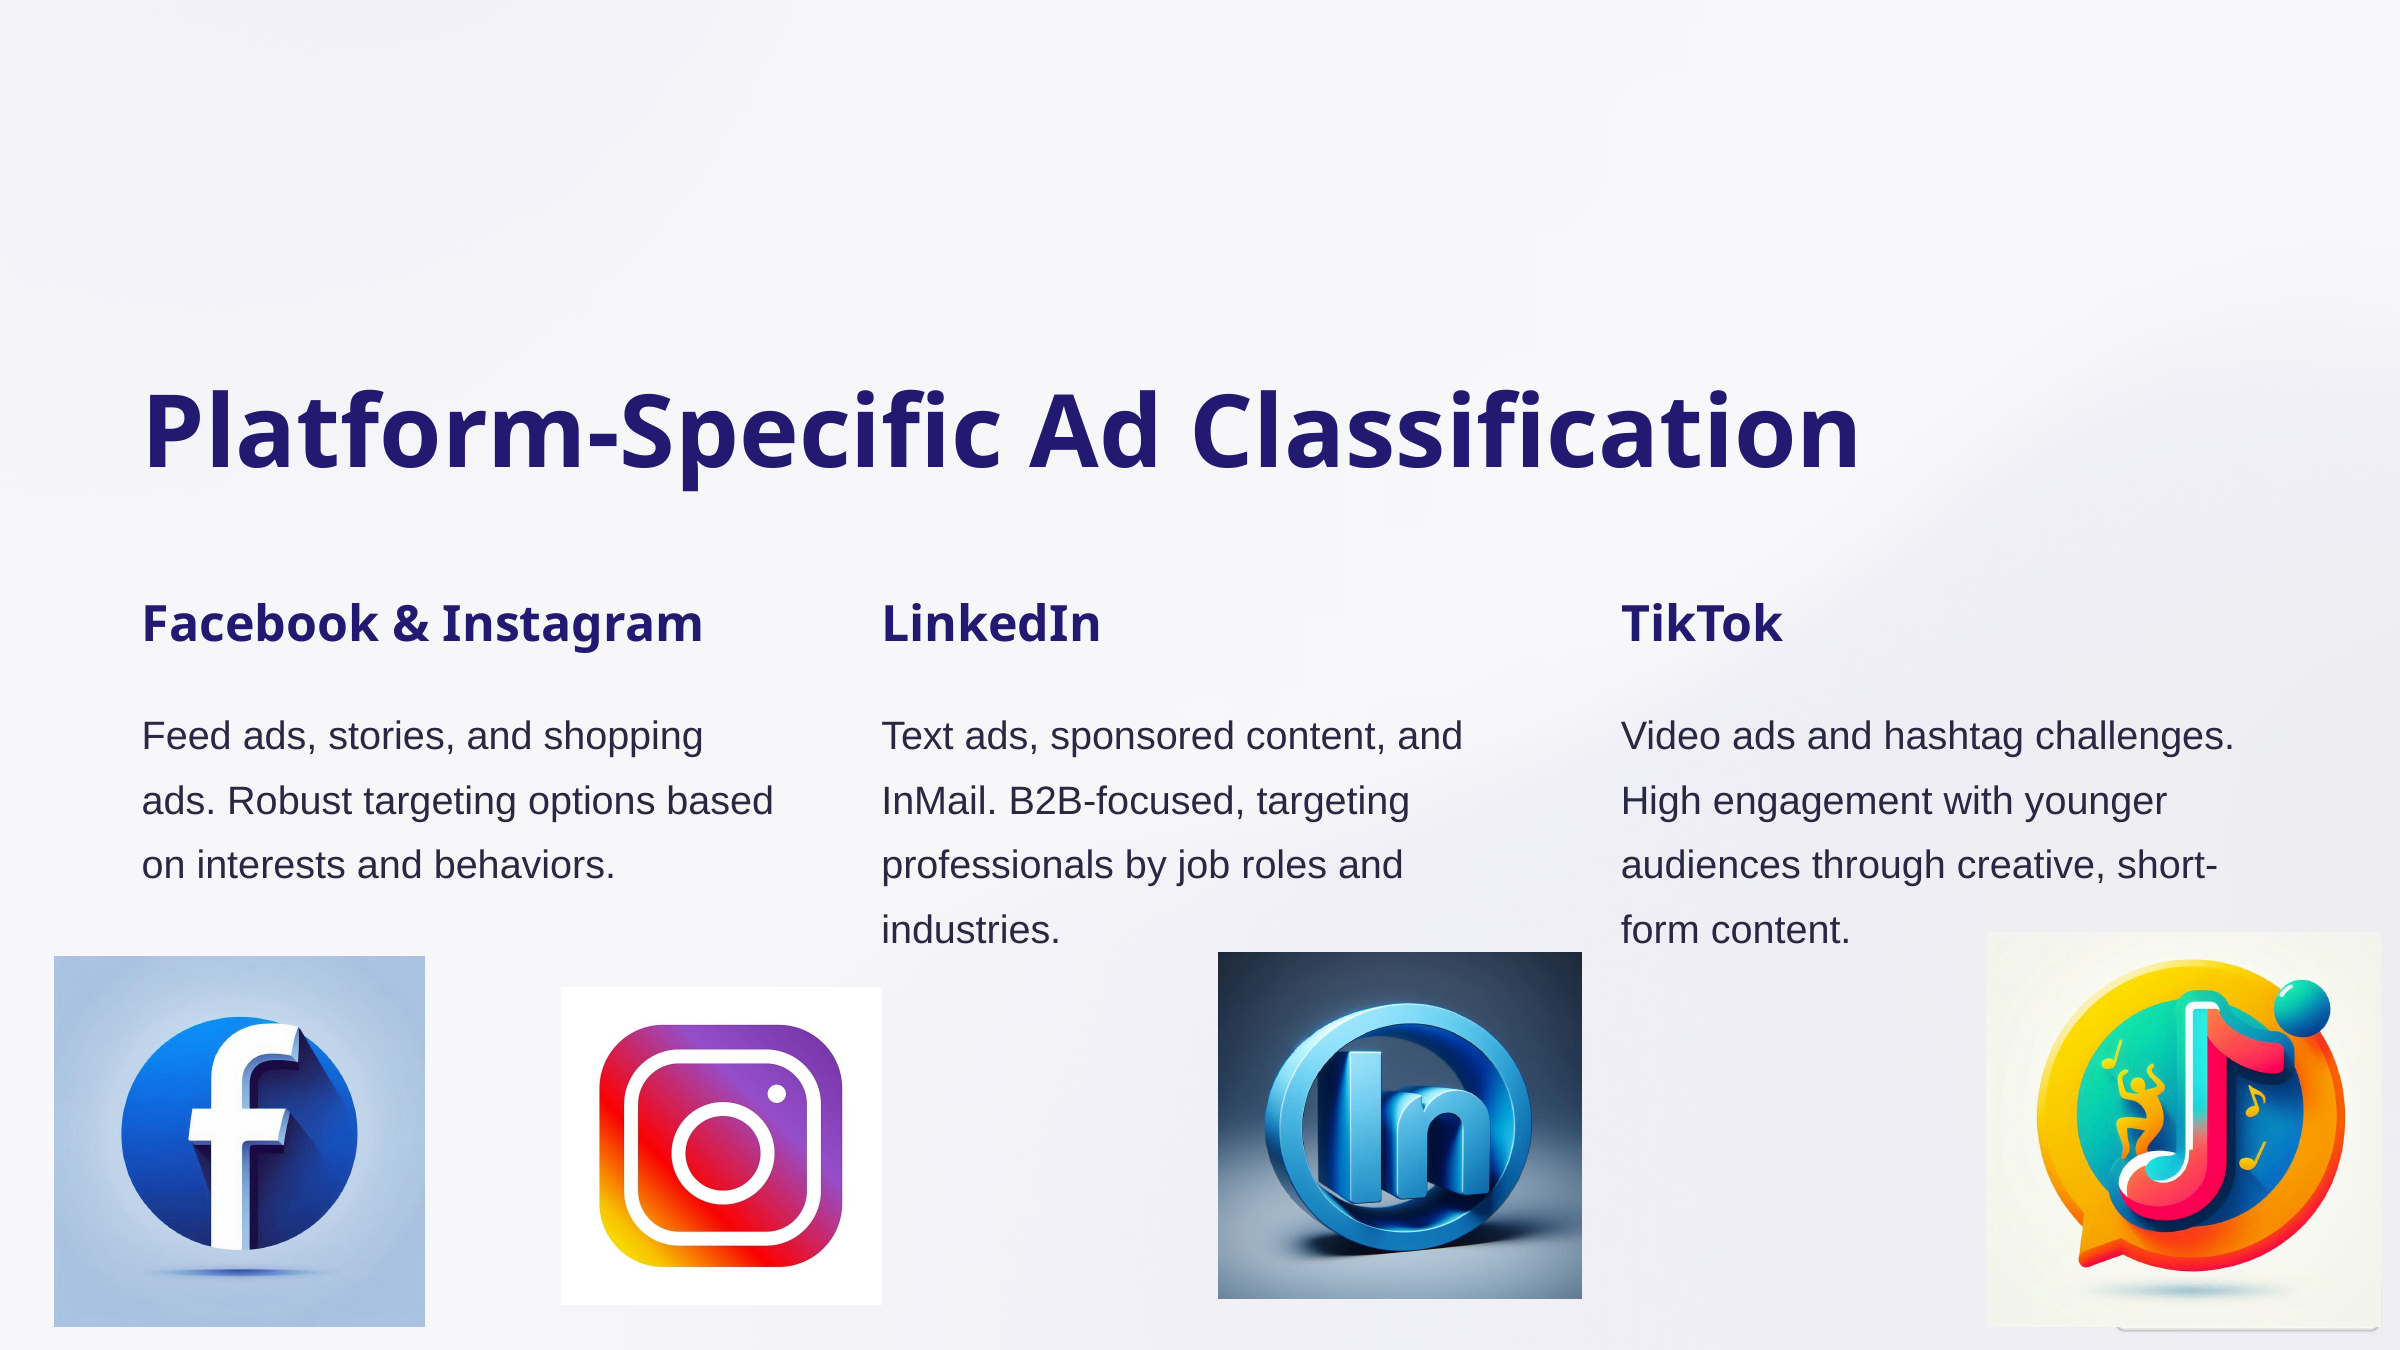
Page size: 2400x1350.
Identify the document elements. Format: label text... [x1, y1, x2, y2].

picture [1986, 932, 2389, 1339]
text_box Text ads, sponsored content, and InMail. B2B-focused, targeting professionals by job roles and industries. [881, 692, 1521, 953]
text_box Video ads and hashtag challenges. High engagement with younger audiences through creative, short-form content. [1620, 692, 2261, 953]
picture [561, 987, 882, 1305]
picture [1218, 952, 1582, 1299]
text_box TikTok [1620, 589, 2128, 653]
text_box Platform-Specific Ad Classification [141, 361, 1820, 488]
text_box LinkedIn [881, 589, 1388, 653]
text_box Facebook & Instagram [141, 589, 671, 653]
picture [54, 956, 425, 1327]
text_box Feed ads, stories, and shopping ads. Robust targeting options based on interests and behaviors. [141, 692, 782, 888]
